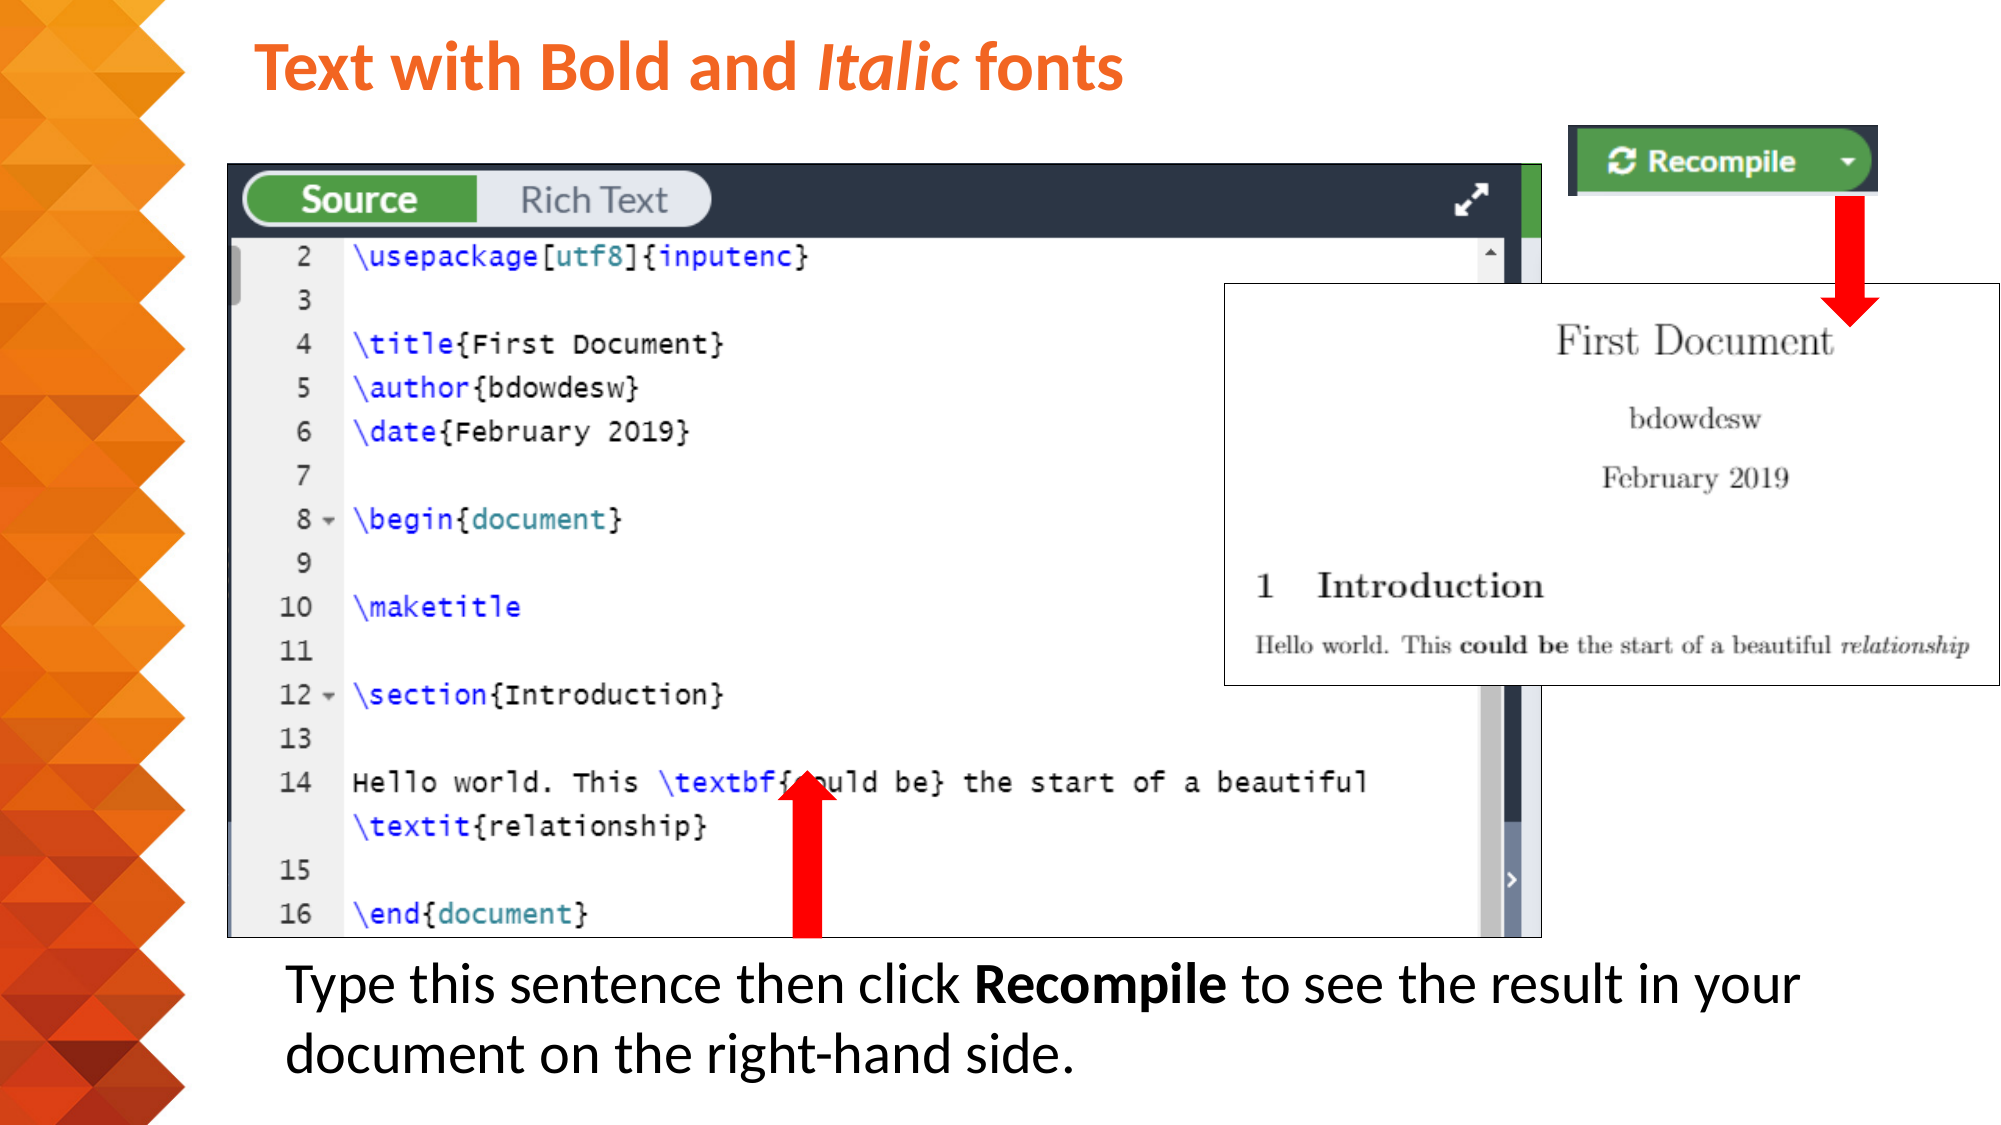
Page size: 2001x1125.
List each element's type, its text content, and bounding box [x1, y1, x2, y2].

text_box Type this sentence then click Recompile to see the result in your document on the right-hand side. [270, 937, 1965, 1093]
title Text with Bold and Italic fonts [239, 21, 1965, 114]
picture [0, 0, 2001, 1125]
text_box [1835, 196, 1865, 283]
